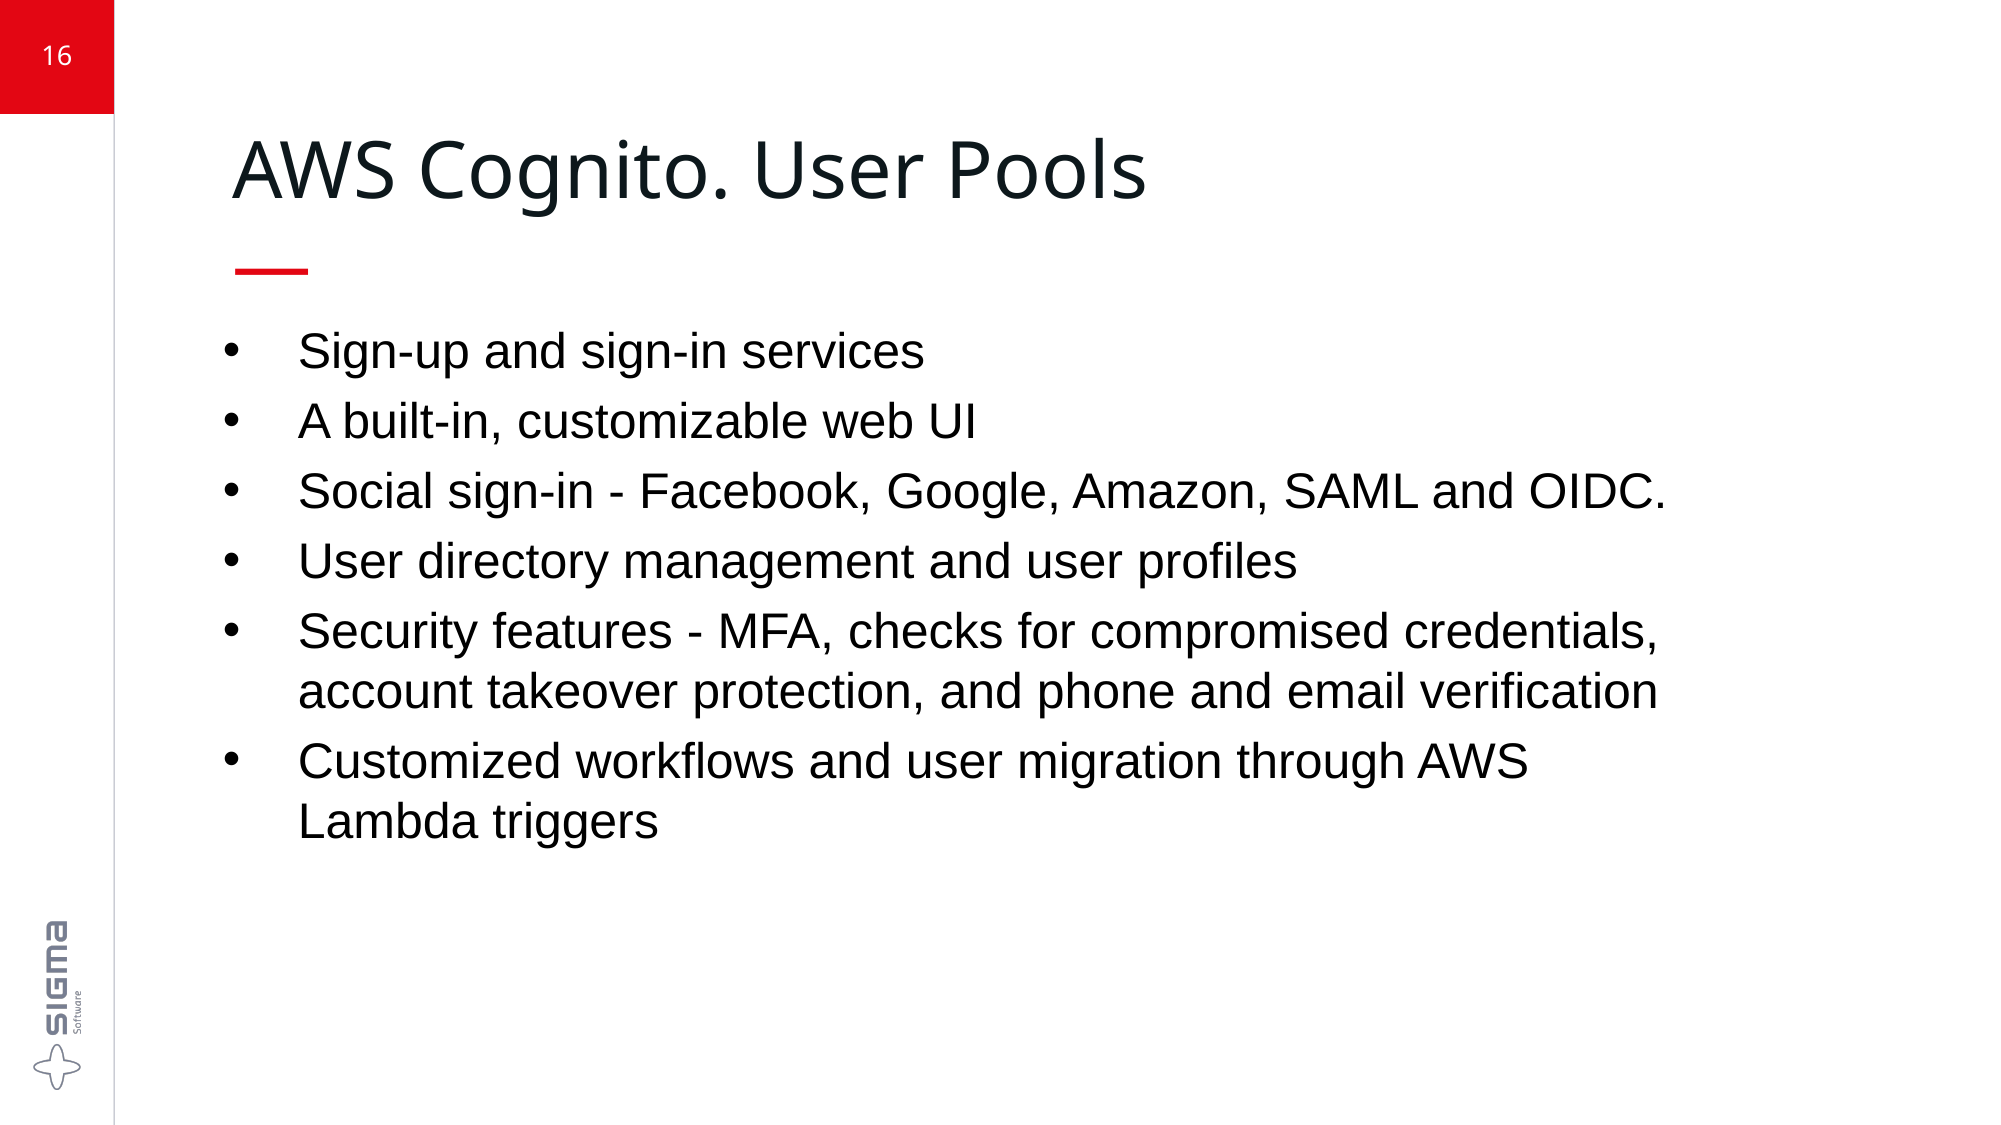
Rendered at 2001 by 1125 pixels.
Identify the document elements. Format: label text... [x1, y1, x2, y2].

text_box Sign-up and sign-in services A built-in, customizable web UI Social sign-in - Facebook, Google, Amazon, SAML and OIDC. User directory management and user profiles Security features - MFA, checks for compromised credentials, account takeover protection, and phone and email verification Customized workflows and user migration through AWS Lambda triggers [208, 311, 1712, 1070]
picture [34, 922, 81, 1090]
title AWS Cognito. User Pools — [232, 119, 1886, 312]
slide_number 16 [0, 0, 114, 114]
